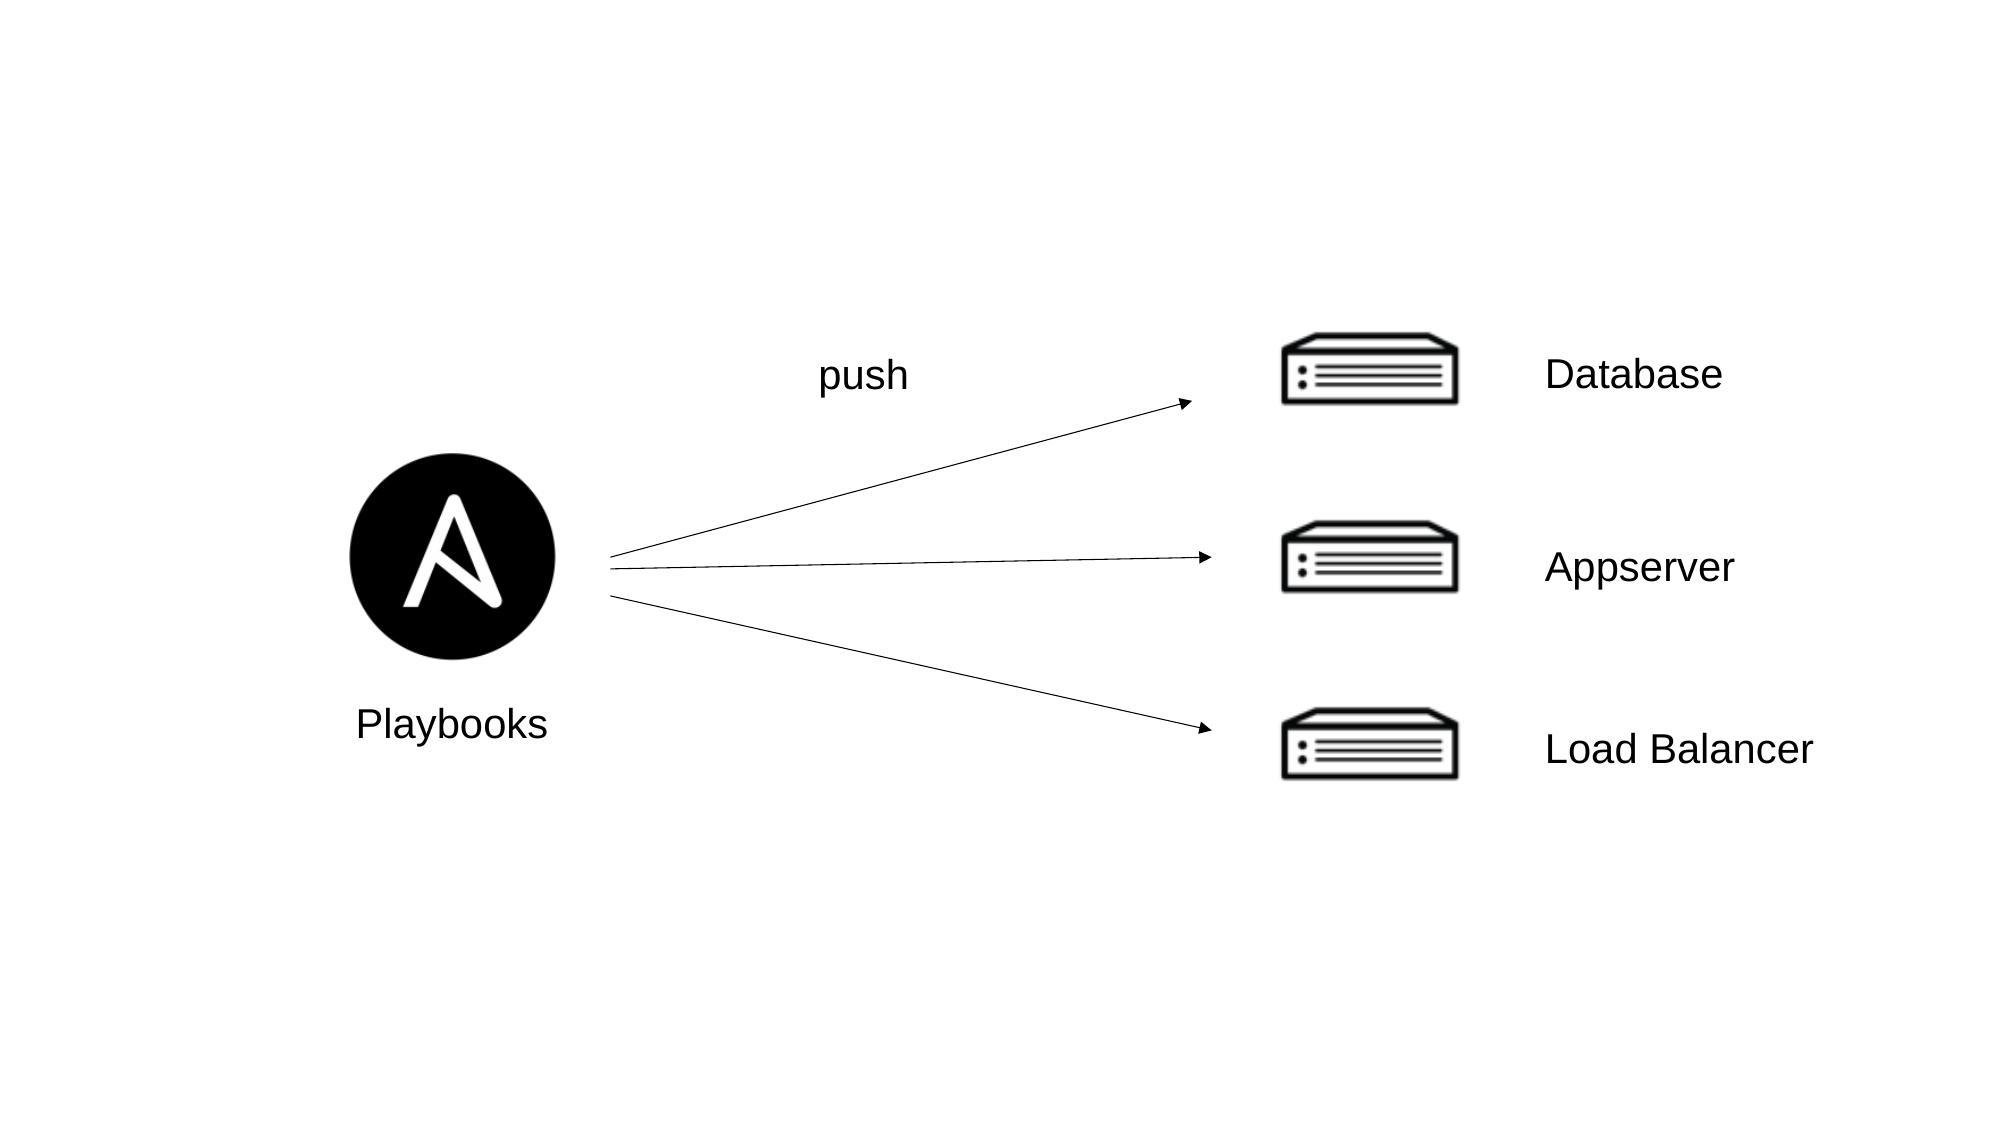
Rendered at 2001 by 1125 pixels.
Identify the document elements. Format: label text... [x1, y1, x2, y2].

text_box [610, 595, 1212, 731]
picture [1250, 504, 1471, 611]
text_box Load Balancer [1529, 714, 1875, 780]
text_box Appserver [1529, 532, 1809, 598]
picture [1250, 316, 1471, 423]
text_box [610, 557, 1212, 569]
text_box Database [1529, 339, 1748, 405]
text_box push [803, 340, 1000, 400]
text_box Playbooks [340, 689, 564, 755]
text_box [610, 400, 1193, 557]
picture [1250, 691, 1471, 798]
picture [339, 443, 566, 671]
